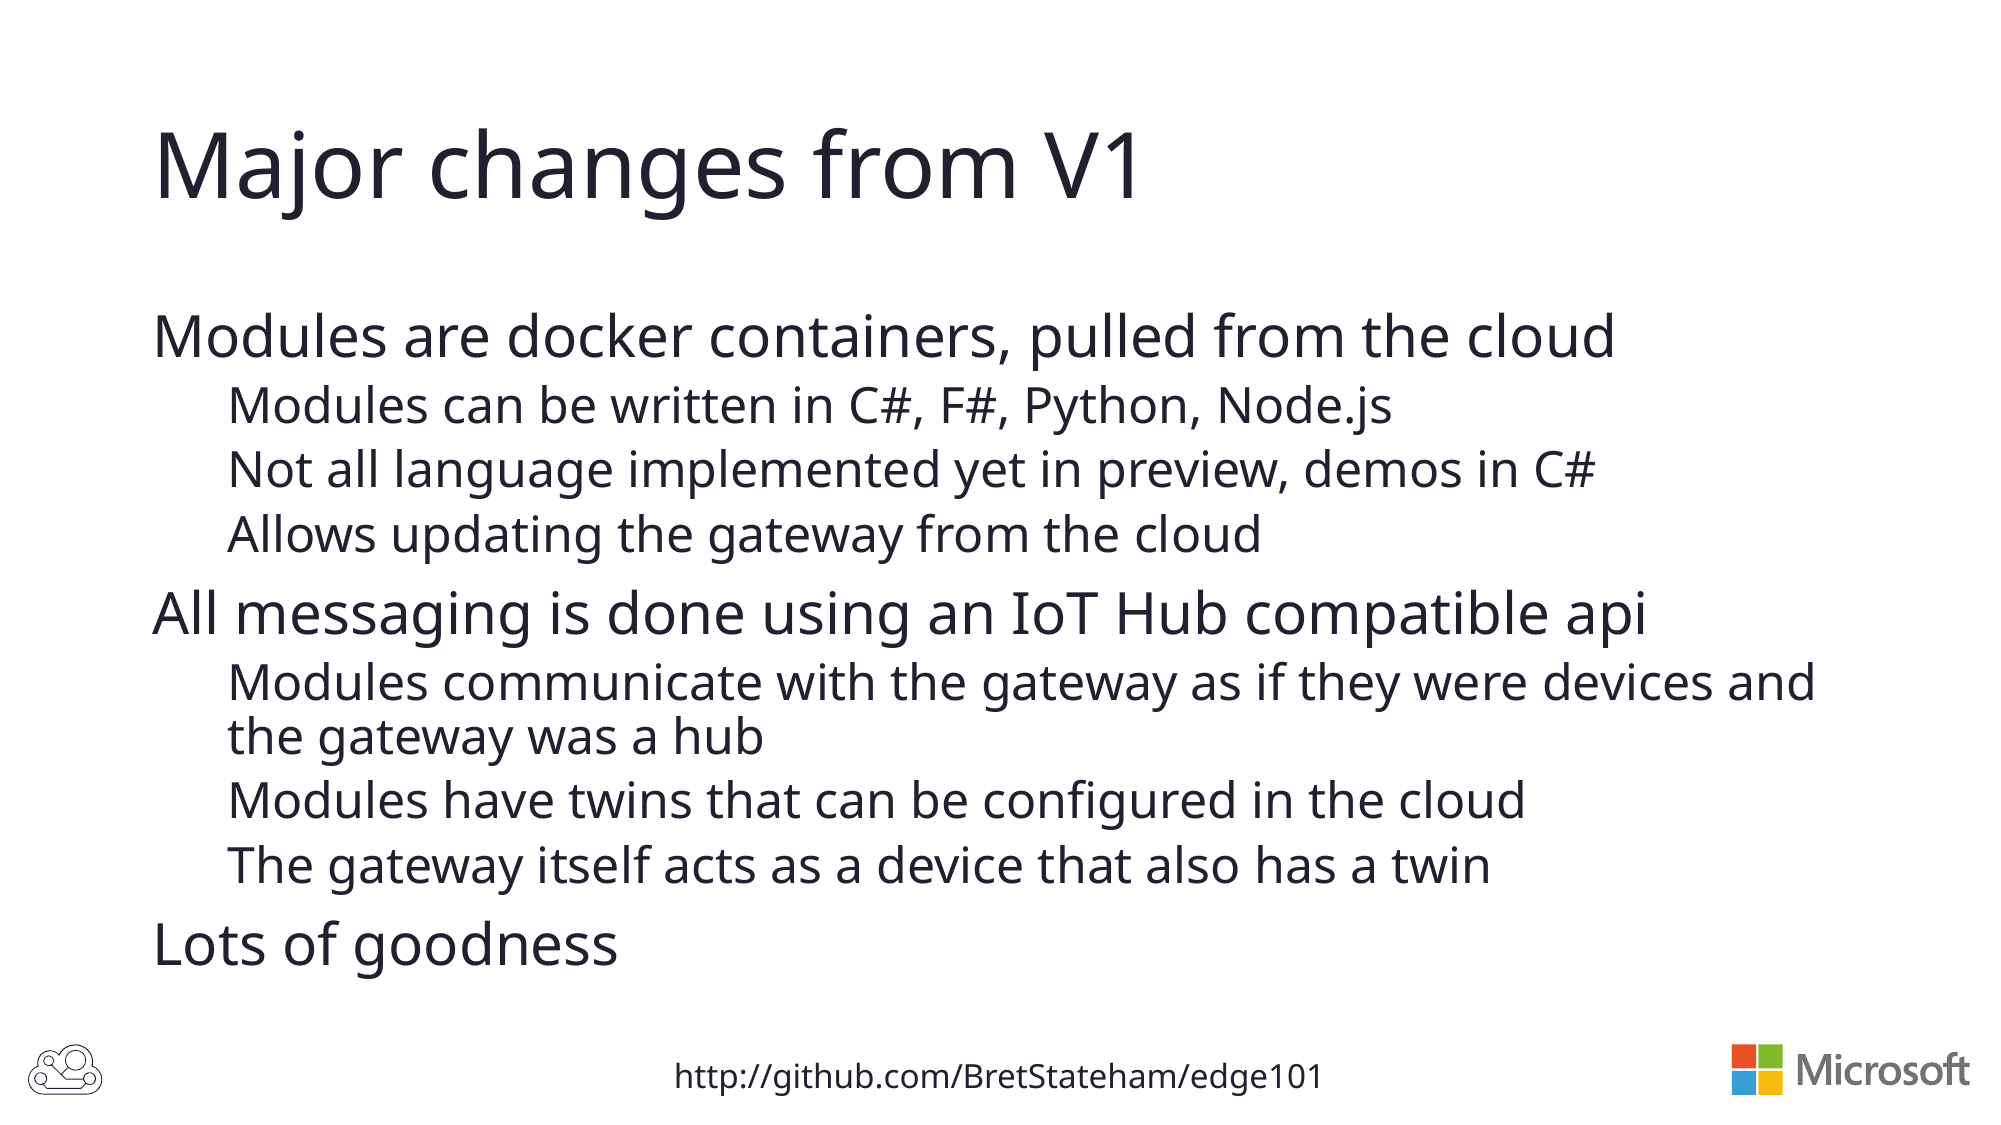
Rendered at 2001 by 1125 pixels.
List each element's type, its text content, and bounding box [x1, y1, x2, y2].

list Modules are docker containers, pulled from the cloud Modules can be written in C#, F#, Python, Node.js Not all language implemented yet in preview, demos in C# Allows updating the gateway from the cloud All messaging is done using an IoT Hub compatible api Modules communicate with the gateway as if they were devices and the gateway was a hub Modules have twins that can be configured in the cloud The gateway itself acts as a device that also has a twin Lots of goodness [137, 299, 1863, 1014]
title Major changes from V1 [137, 59, 1863, 278]
